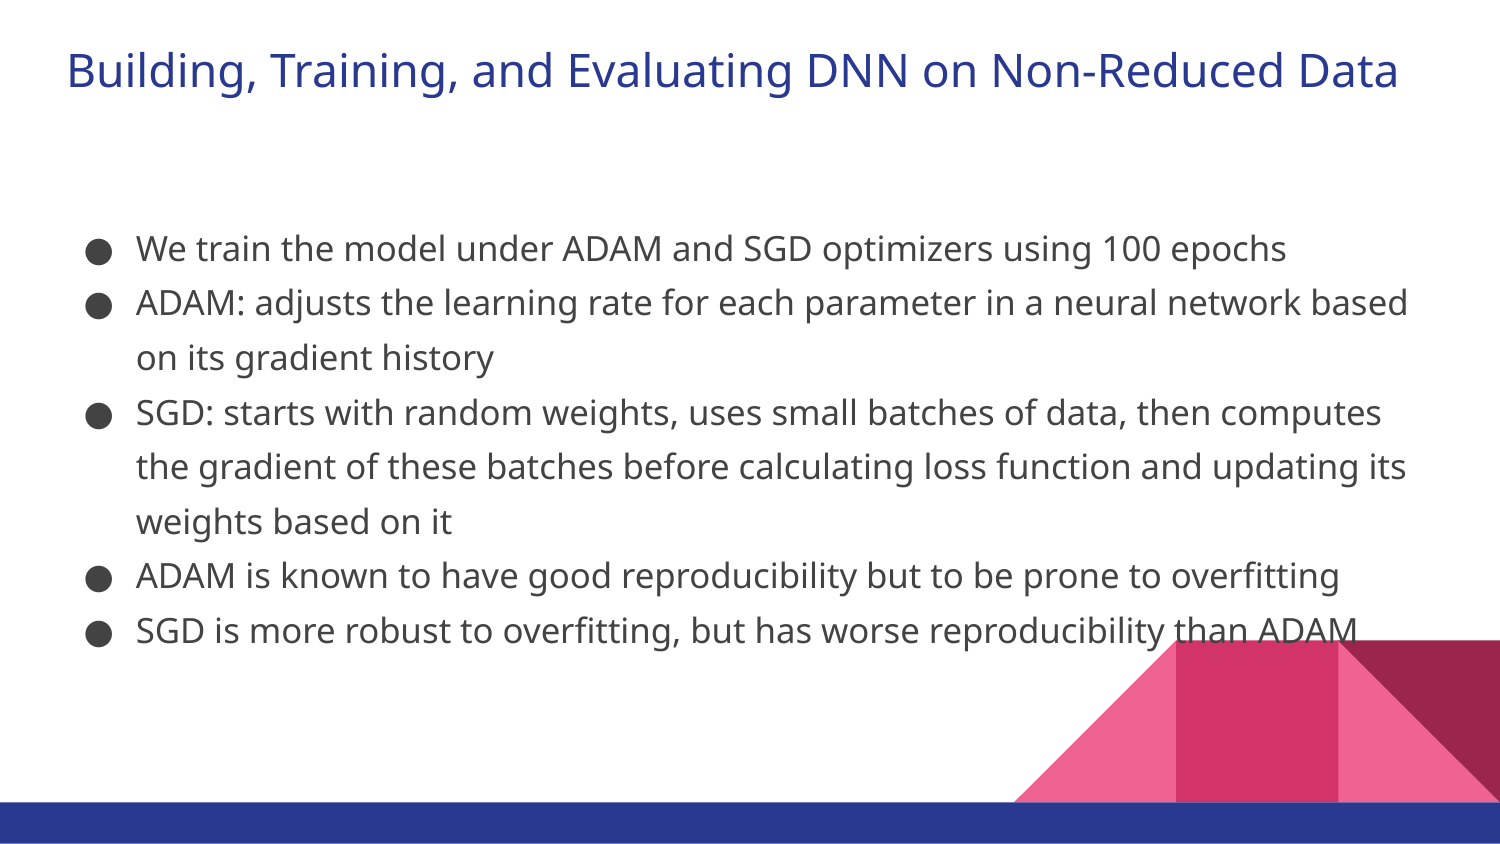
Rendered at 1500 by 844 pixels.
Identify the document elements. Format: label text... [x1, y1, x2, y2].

list We train the model under ADAM and SGD optimizers using 100 epochs ADAM: adjusts the learning rate for each parameter in a neural network based on its gradient history SGD: starts with random weights, uses small batches of data, then computes the gradient of these batches before calculating loss function and updating its weights based on it ADAM is known to have good reproducibility but to be prone to overfitting SGD is more robust to overfitting, but has worse reproducibility than ADAM [51, 201, 1449, 750]
title Building, Training, and Evaluating DNN on Non-Reduced Data [51, 22, 1449, 123]
